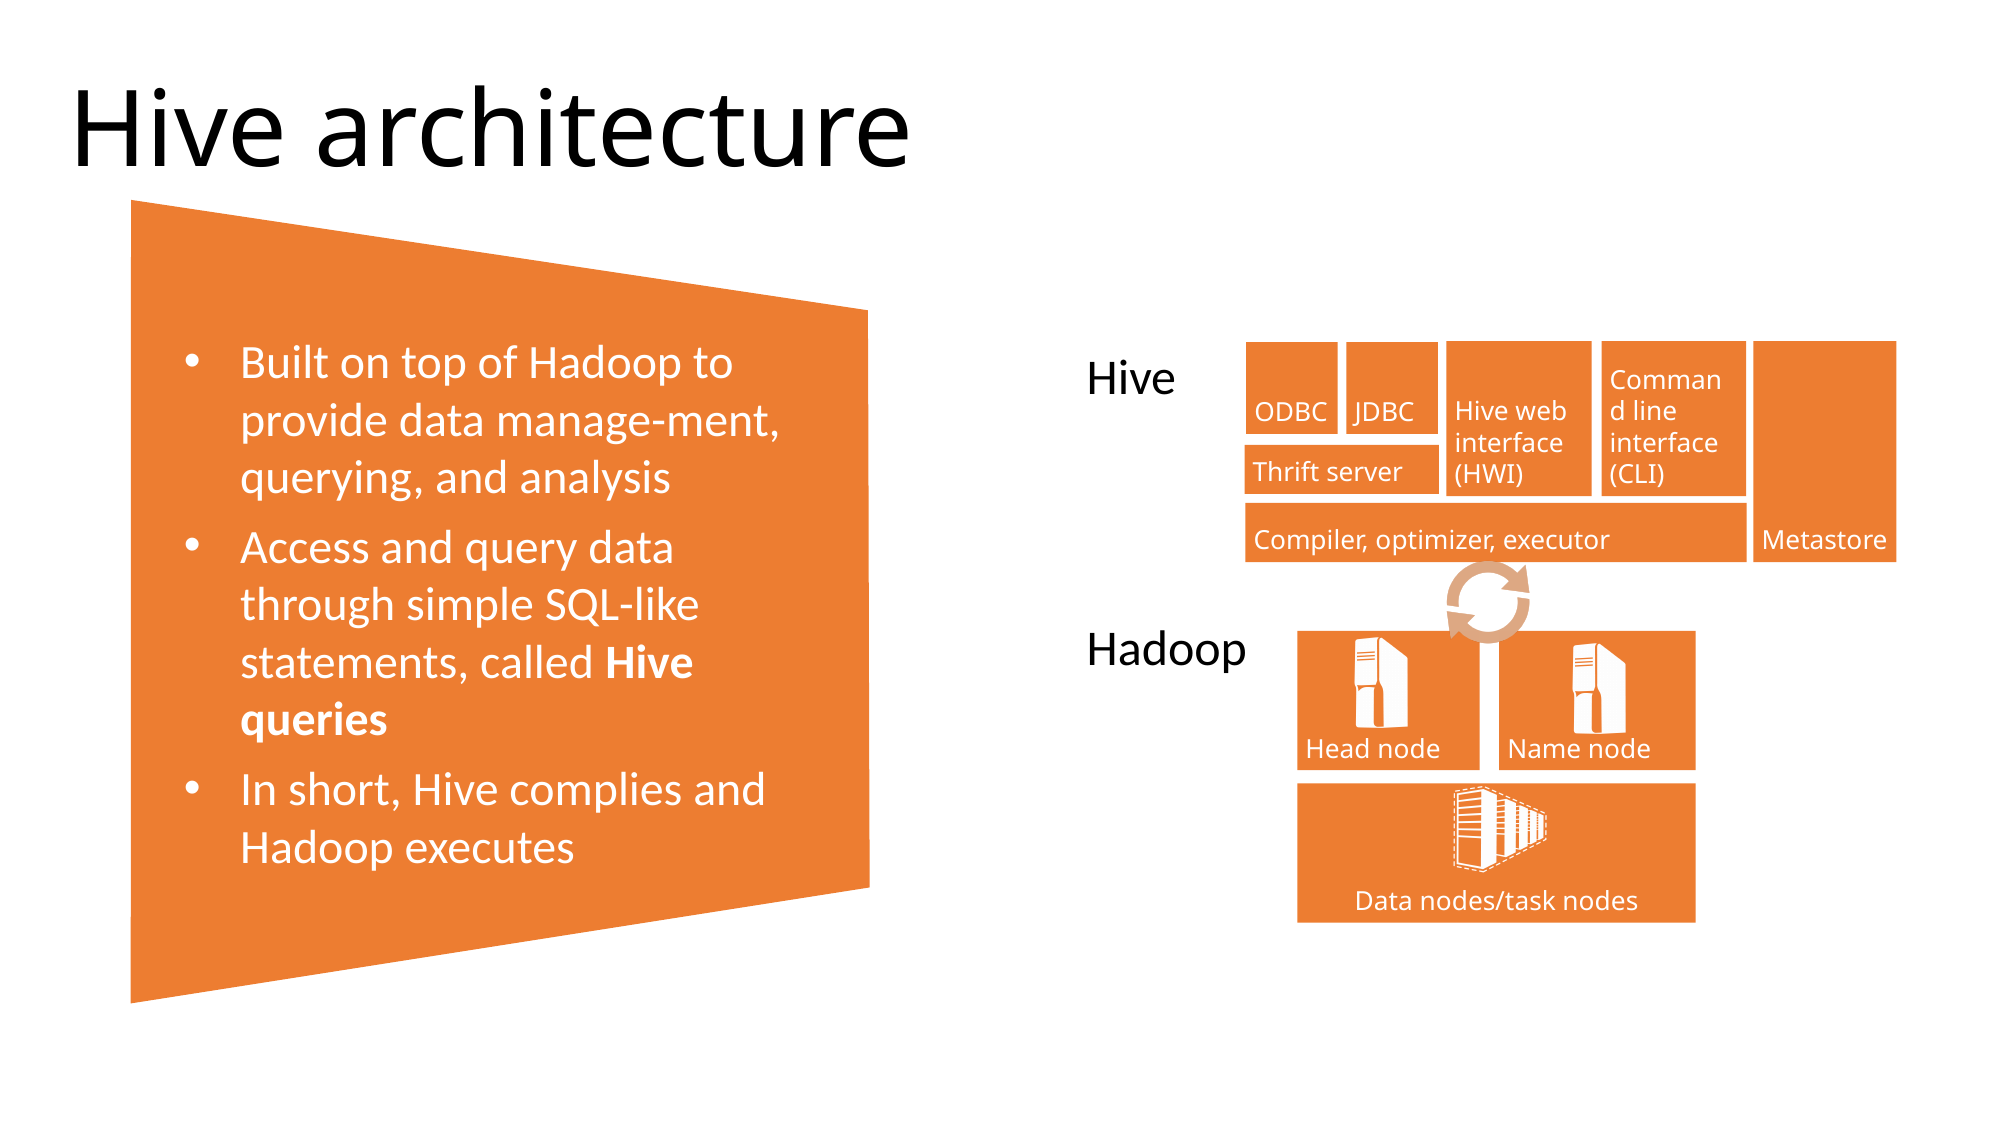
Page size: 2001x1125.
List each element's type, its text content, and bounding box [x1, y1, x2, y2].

text_box Compiler, optimizer, executor [1245, 502, 1747, 563]
text_box Hive [1078, 327, 2000, 587]
list Hive architecture [44, 59, 1809, 225]
text_box Hadoop [1078, 598, 2000, 933]
text_box JDBC [1346, 342, 1438, 434]
text_box ODBC [1246, 342, 1338, 434]
text_box Head node [1297, 630, 1480, 771]
text_box Name node [1499, 630, 1696, 771]
text_box Hive web interface (HWI) [1446, 341, 1592, 497]
text_box Built on top of Hadoop to provide data manage-ment, querying, and analysis Access and query data through simple SQL-like statements, called Hive queries In short, Hive complies and Hadoop executes [130, 199, 870, 1004]
picture [1437, 766, 1563, 892]
text_box Thrift server [1244, 444, 1439, 494]
picture [1324, 535, 1656, 746]
text_box Metastore [1753, 341, 1897, 563]
text_box Data nodes/task nodes [1297, 783, 1696, 923]
text_box Command line interface (CLI) [1601, 341, 1747, 497]
